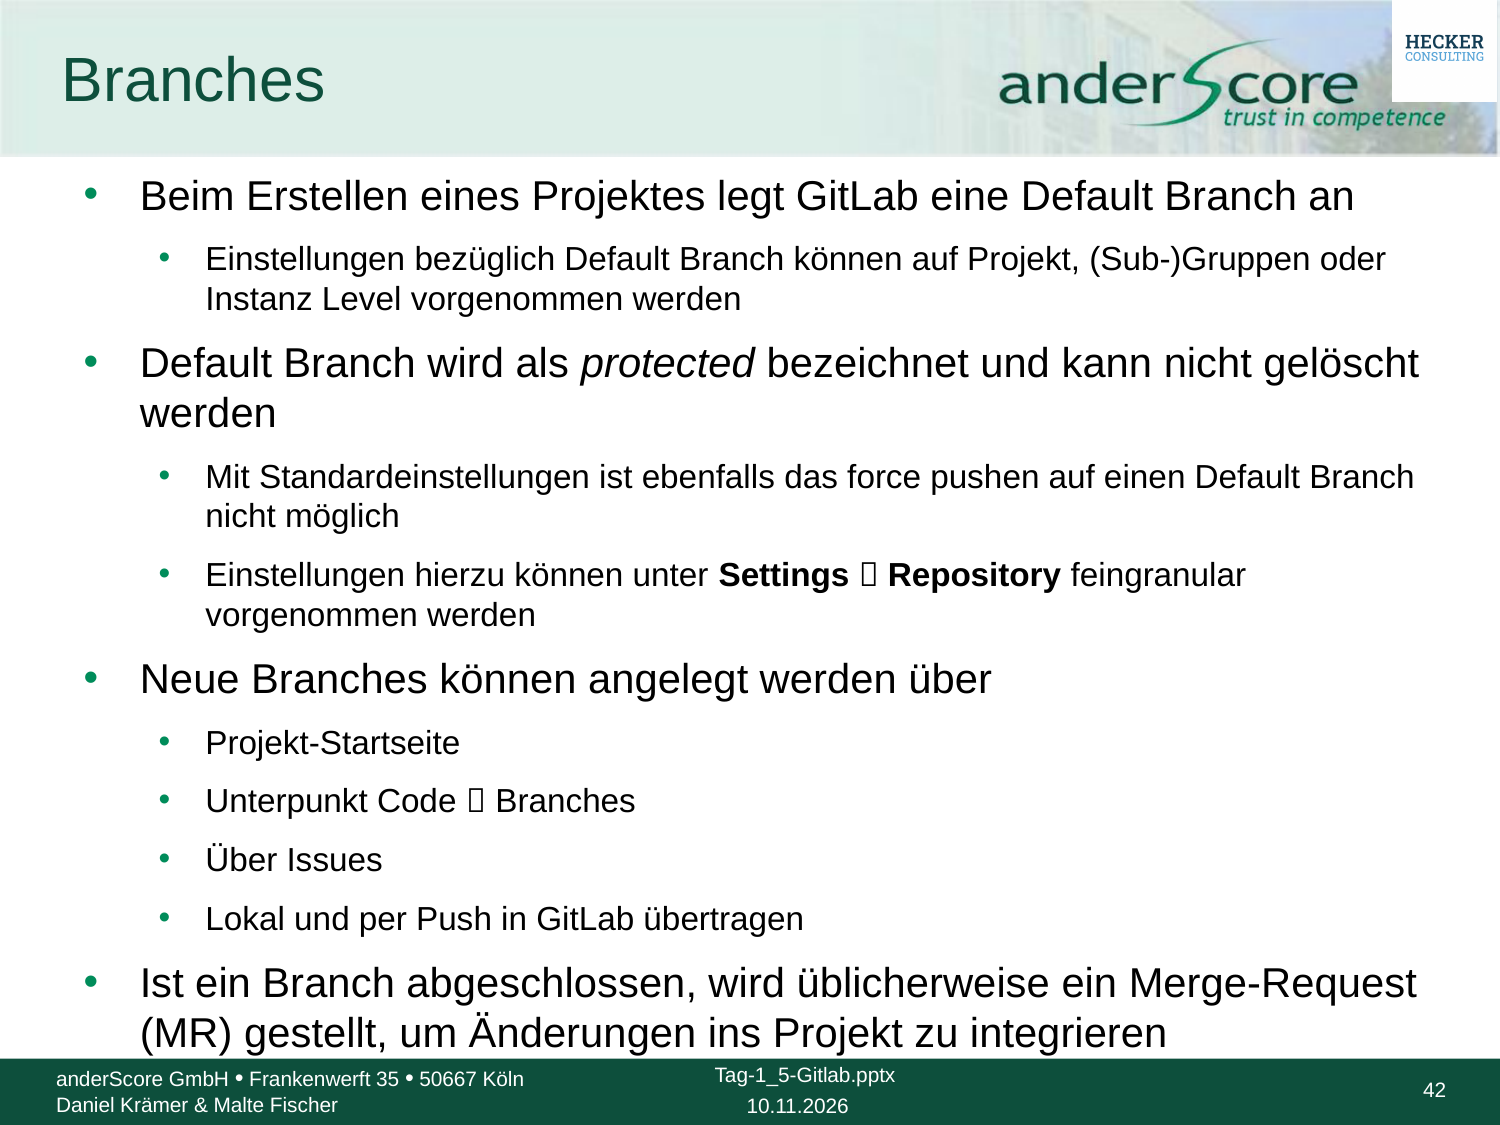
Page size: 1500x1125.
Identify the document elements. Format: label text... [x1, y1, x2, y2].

title Branches [46, 23, 975, 140]
picture [0, 0, 1500, 157]
list Beim Erstellen eines Projektes legt GitLab eine Default Branch an Einstellungen bezüglich Default Branch können auf Projekt, (Sub-)Gruppen oder Instanz Level vorgenommen werden Default Branch wird als protected bezeichnet und kann nicht gelöscht werden Mit Standardeinstellungen ist ebenfalls das force pushen auf einen Default Branch nicht möglich Einstellungen hierzu können unter Settings  Repository feingranular vorgenommen werden Neue Branches können angelegt werden über Projekt-Startseite Unterpunkt Code  Branches Über Issues Lokal und per Push in GitLab übertragen Ist ein Branch abgeschlossen, wird üblicherweise ein Merge-Request (MR) gestellt, um Änderungen ins Projekt zu integrieren [49, 160, 1447, 1047]
